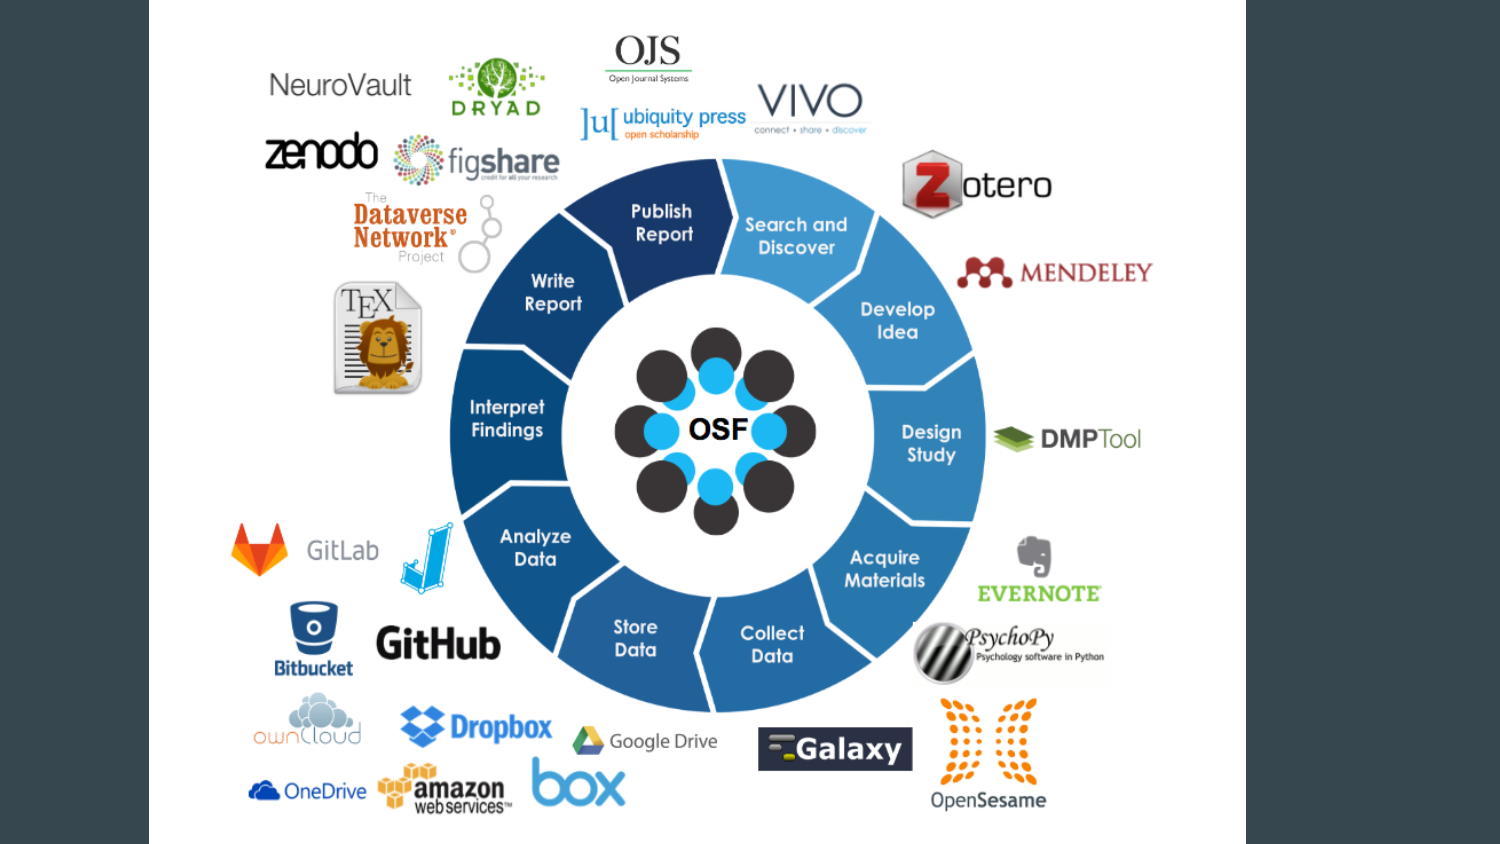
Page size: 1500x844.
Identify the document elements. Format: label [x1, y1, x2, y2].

picture [149, 0, 1247, 844]
